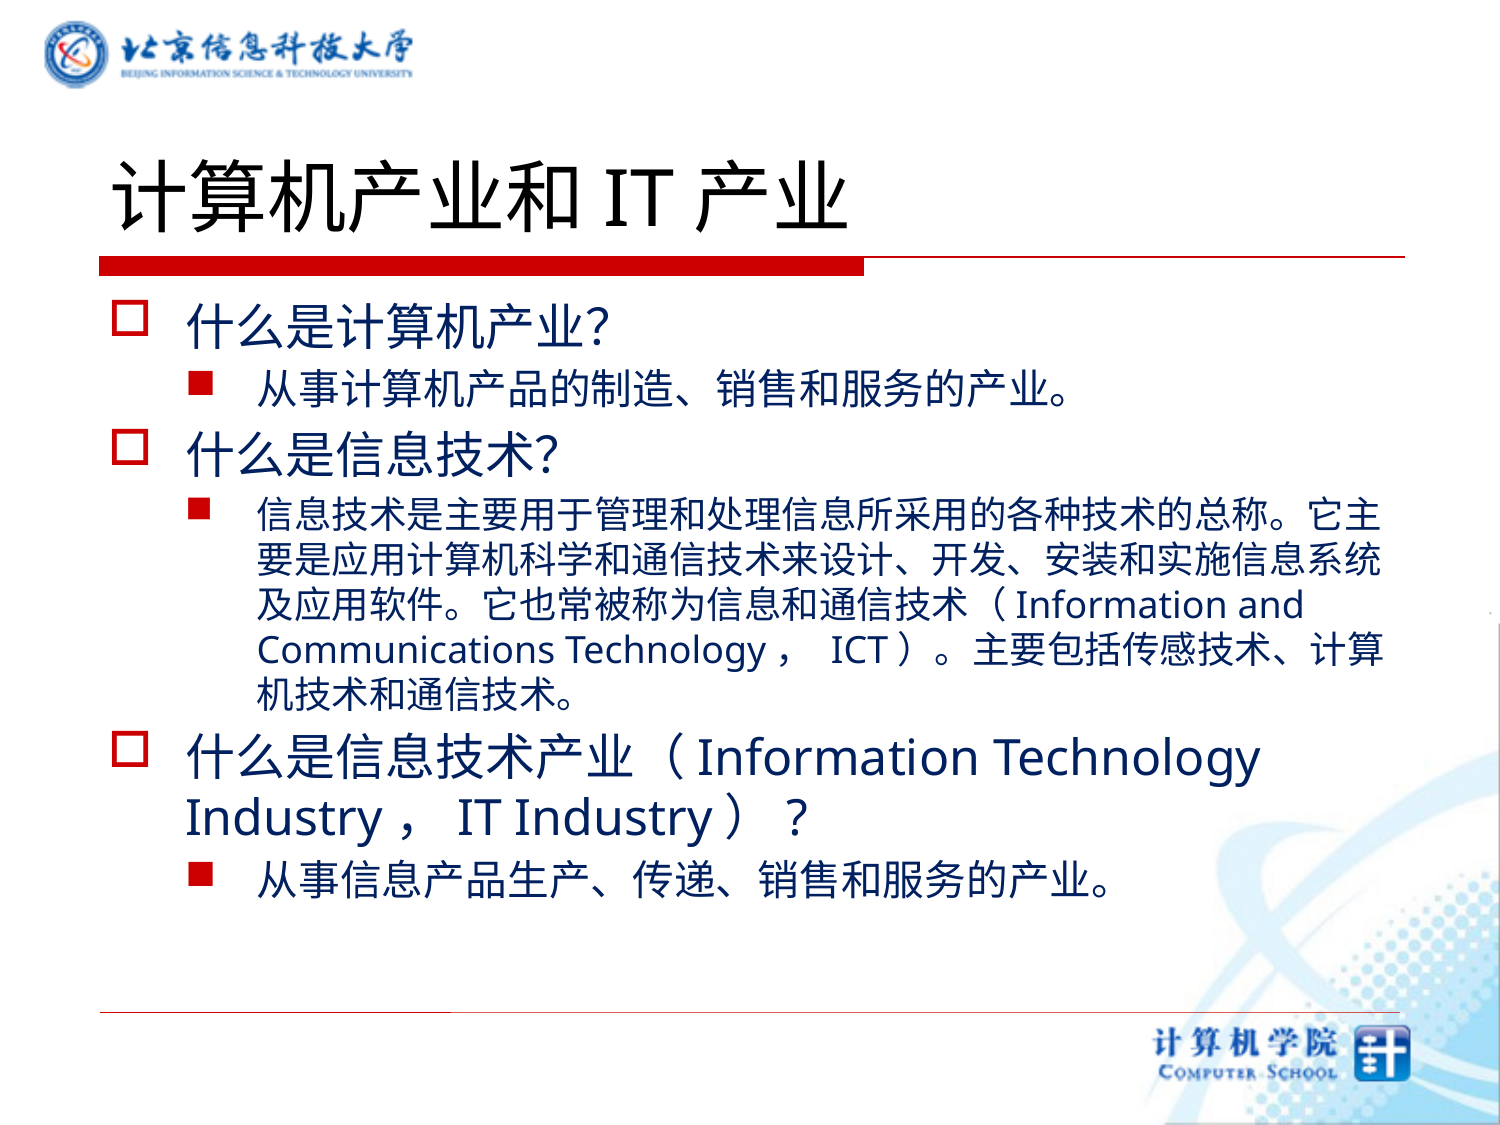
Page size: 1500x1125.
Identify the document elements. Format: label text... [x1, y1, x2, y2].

title 计算机产业和IT产业 [93, 49, 1407, 250]
list 什么是计算机产业？ 从事计算机产品的制造、销售和服务的产业。 什么是信息技术？ 信息技术是主要用于管理和处理信息所采用的各种技术的总称。它主要是应用计算机科学和通信技术来设计、开发、安装和实施信息系统及应用软件。它也常被称为信息和通信技术（Information and Communications Technology， ICT）。主要包括传感技术、计算机技术和通信技术。 什么是信息技术产业（Information Technology Industry，IT Industry）? 从事信息产品生产、传递、销售和服务的产业。 [92, 287, 1406, 988]
picture [0, 0, 1500, 1125]
